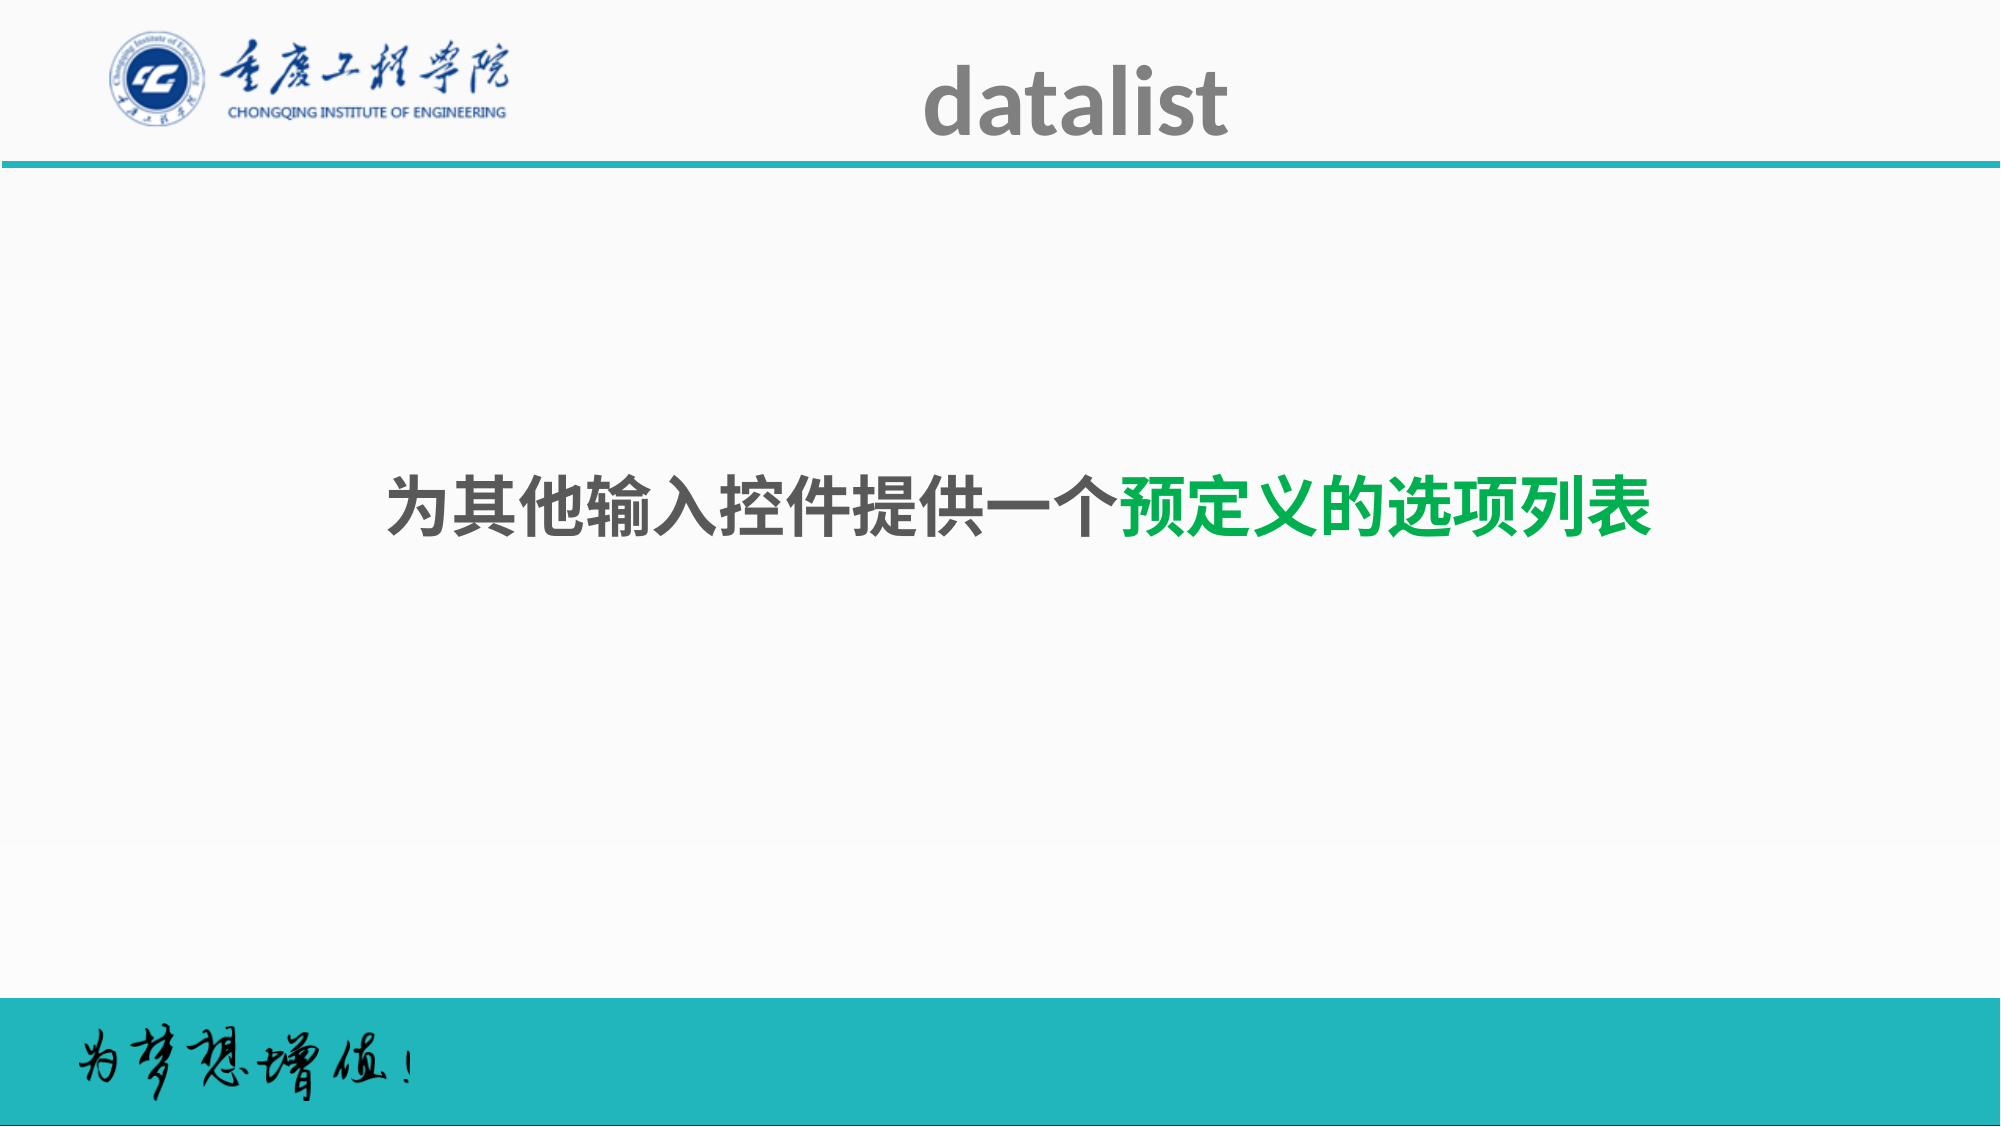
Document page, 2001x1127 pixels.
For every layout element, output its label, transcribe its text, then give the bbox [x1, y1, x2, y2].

picture [0, 0, 2001, 998]
picture [79, 1023, 410, 1101]
text_box 为其他输入控件提供一个预定义的选项列表 [370, 417, 1669, 553]
text_box datalist [907, 28, 1246, 163]
